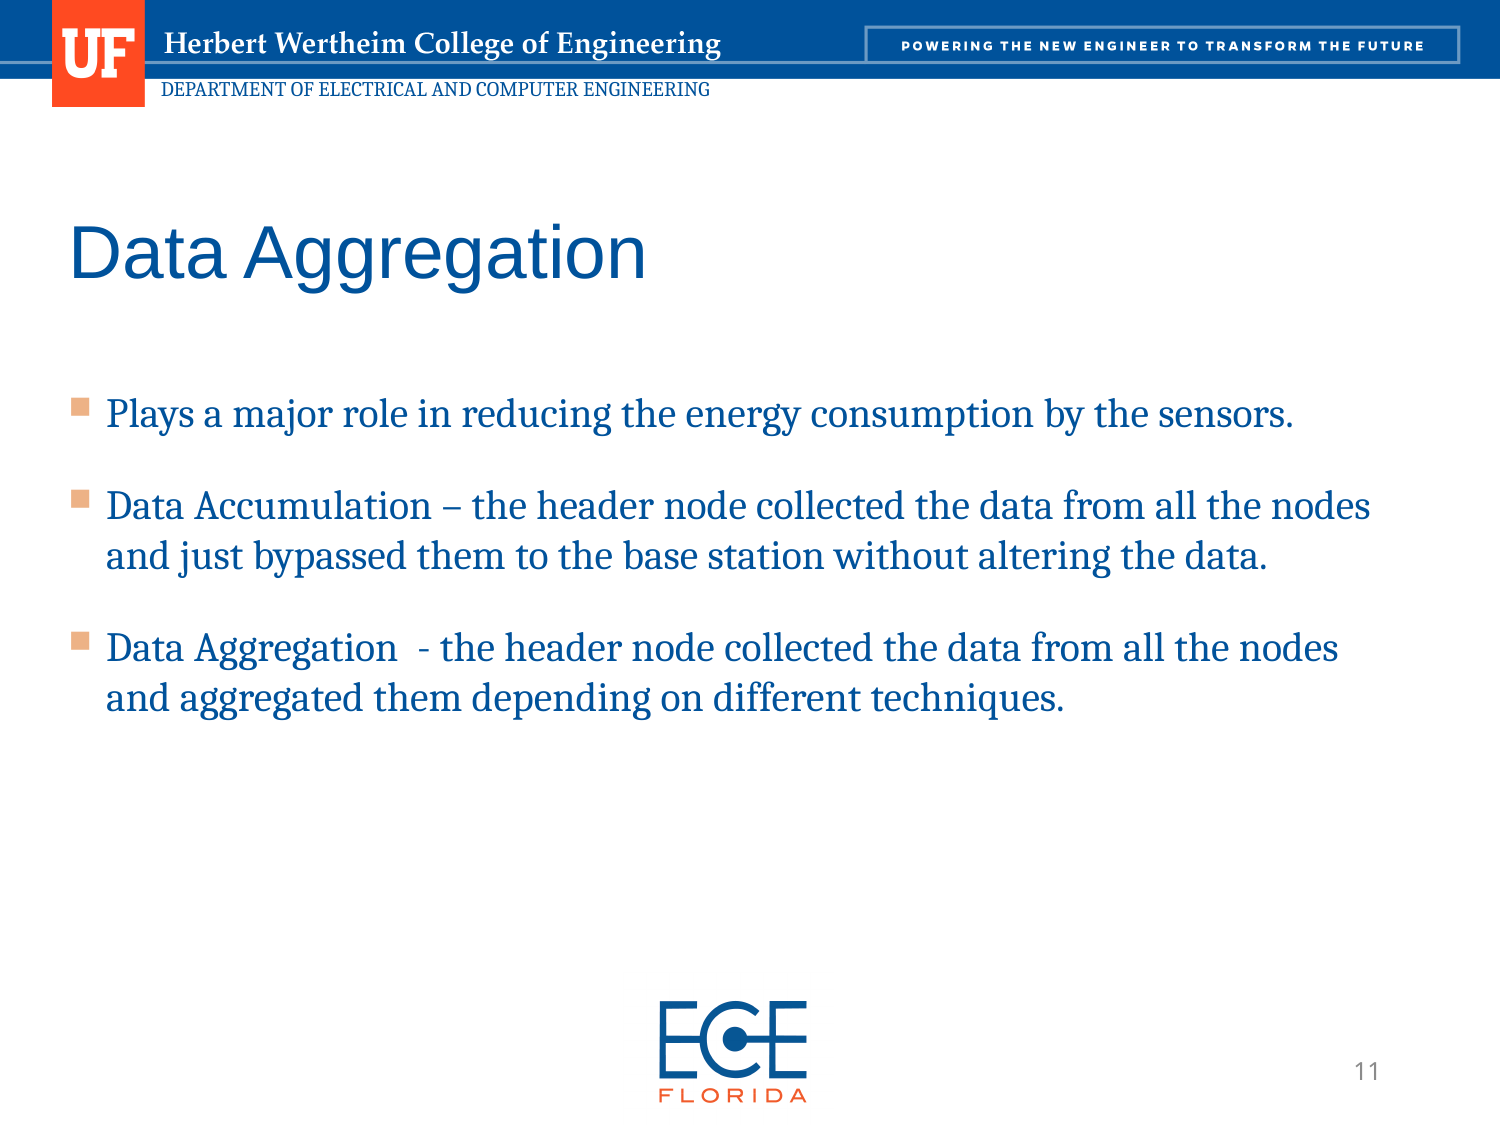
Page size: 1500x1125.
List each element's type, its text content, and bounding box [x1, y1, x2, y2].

list Plays a major role in reducing the energy consumption by the sensors. Data Accumulation – the header node collected the data from all the nodes and just bypassed them to the base station without altering the data. Data Aggregation - the header node collected the data from all the nodes and aggregated them depending on different techniques. [53, 378, 1404, 991]
picture [0, 0, 1500, 107]
title Data Aggregation [53, 195, 1404, 363]
slide_number 11 [1059, 1042, 1397, 1103]
picture [623, 991, 834, 1125]
